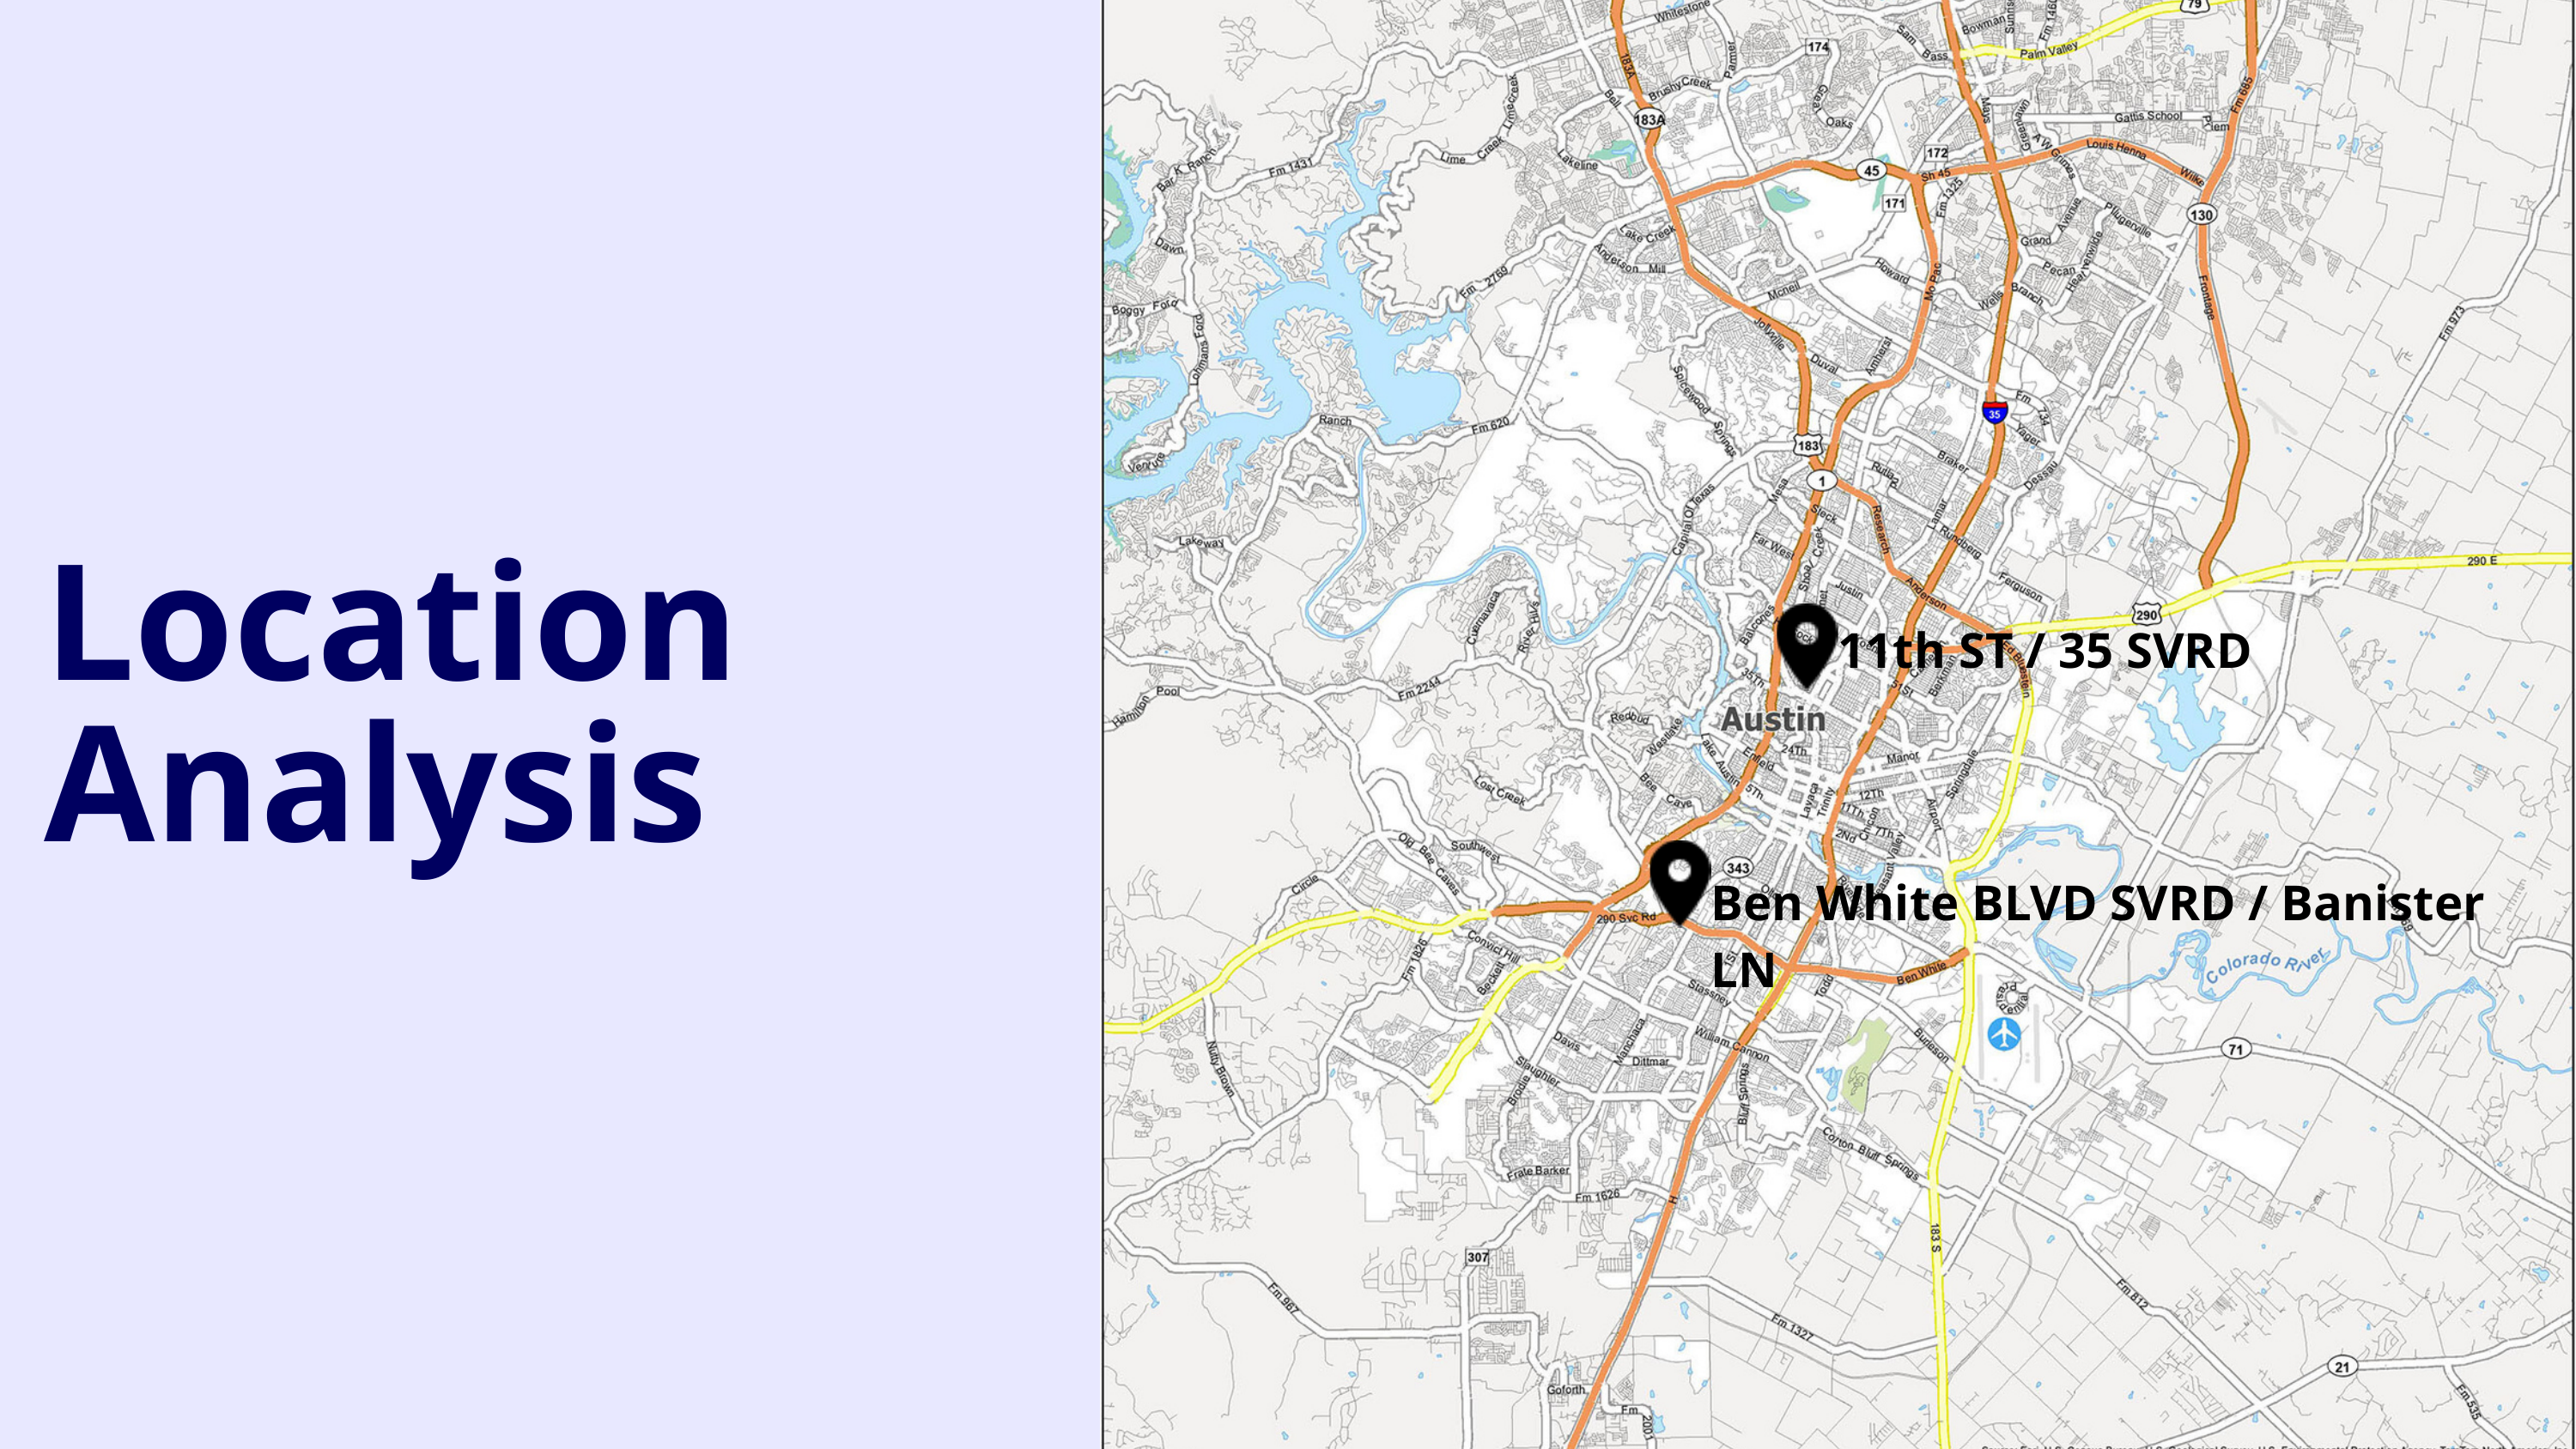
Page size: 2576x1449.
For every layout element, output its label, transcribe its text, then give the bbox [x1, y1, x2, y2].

text_box [1100, 0, 2576, 1449]
text_box 11th ST / 35 SVRD [1838, 610, 2253, 679]
text_box Location Analysis [43, 551, 1101, 875]
text_box [1649, 840, 1711, 928]
text_box Ben White BLVD SVRD / Banister LN [1710, 862, 2558, 997]
text_box [1777, 603, 1838, 692]
